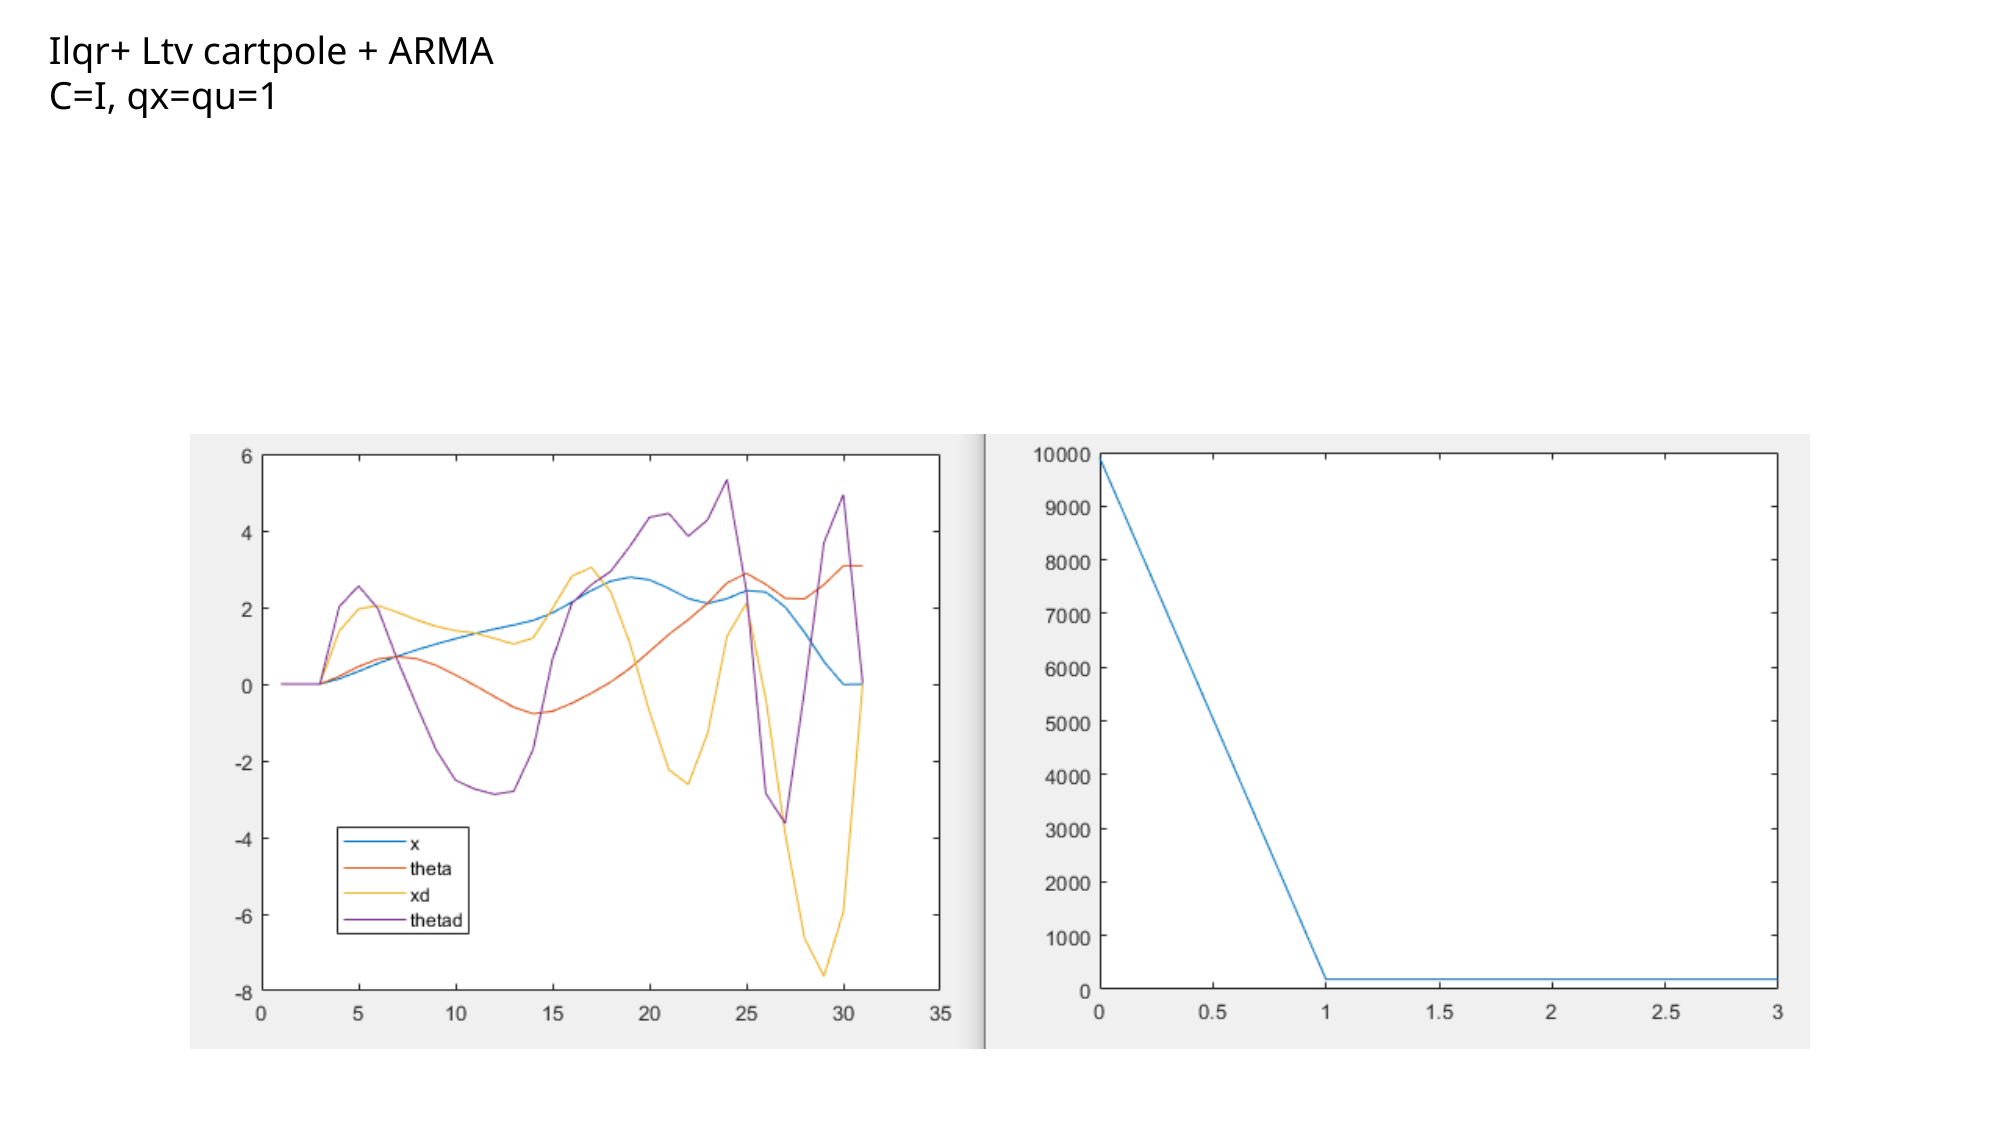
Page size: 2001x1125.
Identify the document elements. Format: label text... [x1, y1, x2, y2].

picture [190, 434, 1810, 1049]
text_box Ilqr+ Ltv cartpole + ARMA C=I, qx=qu=1 [34, 19, 581, 125]
